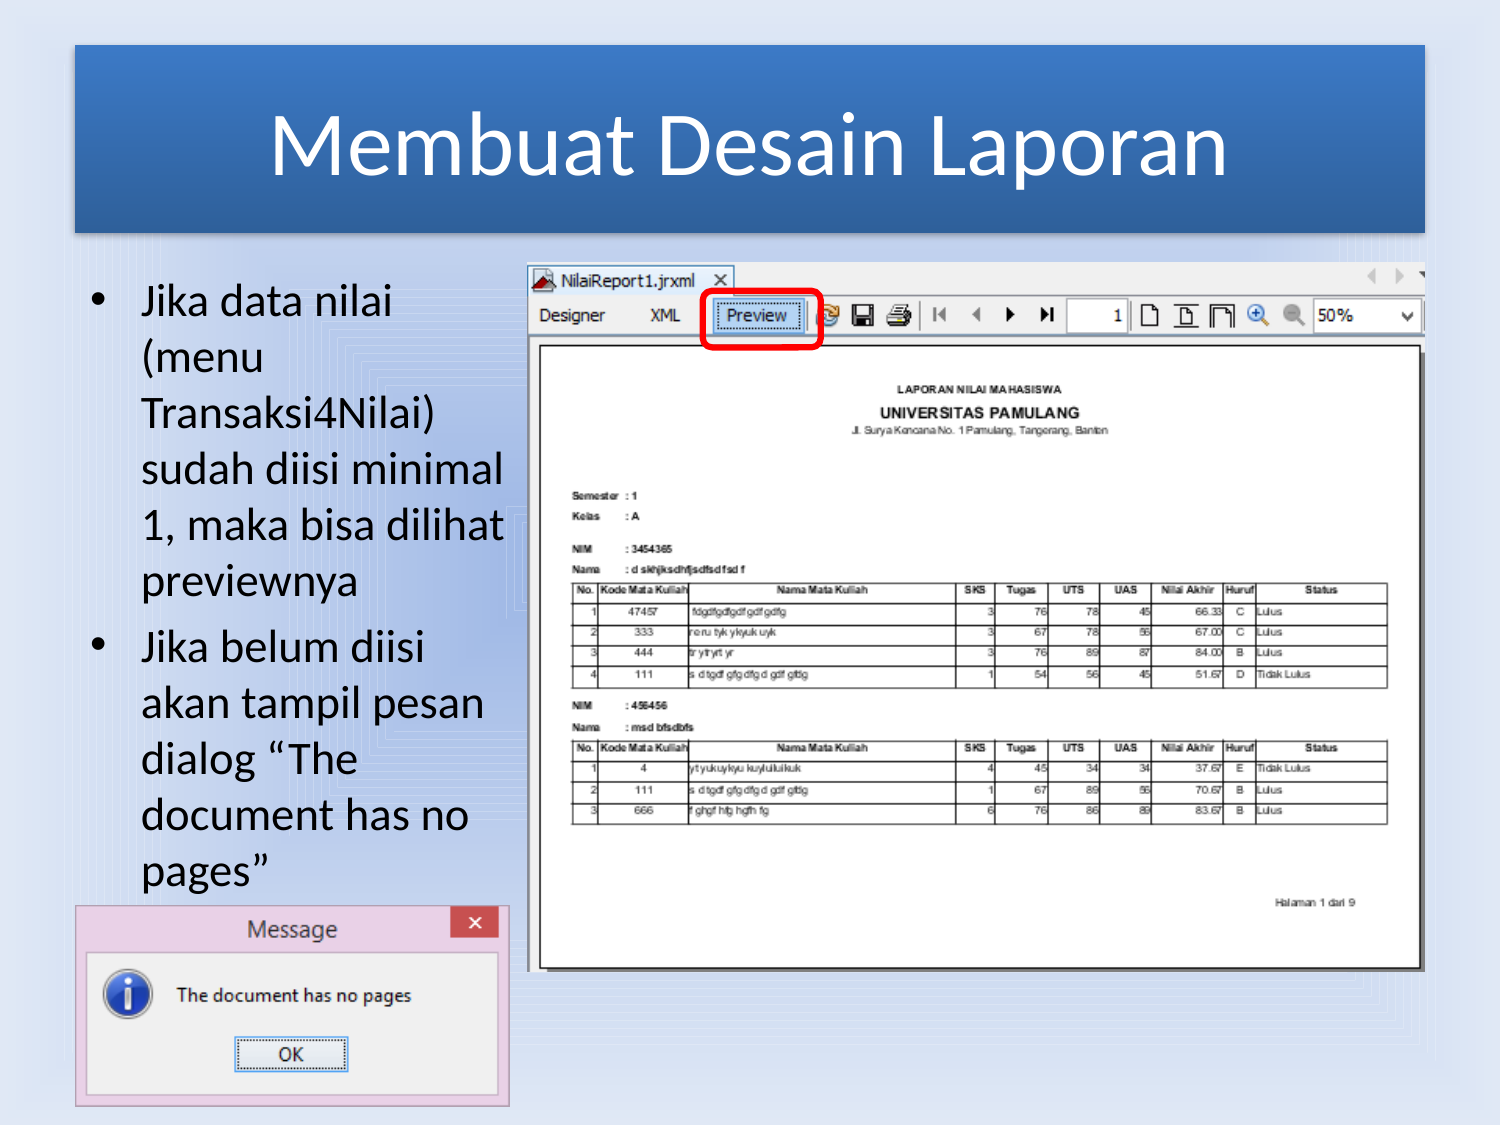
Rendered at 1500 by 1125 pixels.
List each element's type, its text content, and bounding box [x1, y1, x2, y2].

list Jika data nilai (menu TransaksiNilai) sudah diisi minimal 1, maka bisa dilihat previewnya Jika belum diisi akan tampil pesan dialog “The document has no pages” [75, 262, 524, 906]
title Membuat Desain Laporan [75, 45, 1425, 233]
picture [526, 262, 1426, 972]
picture [74, 904, 510, 1107]
